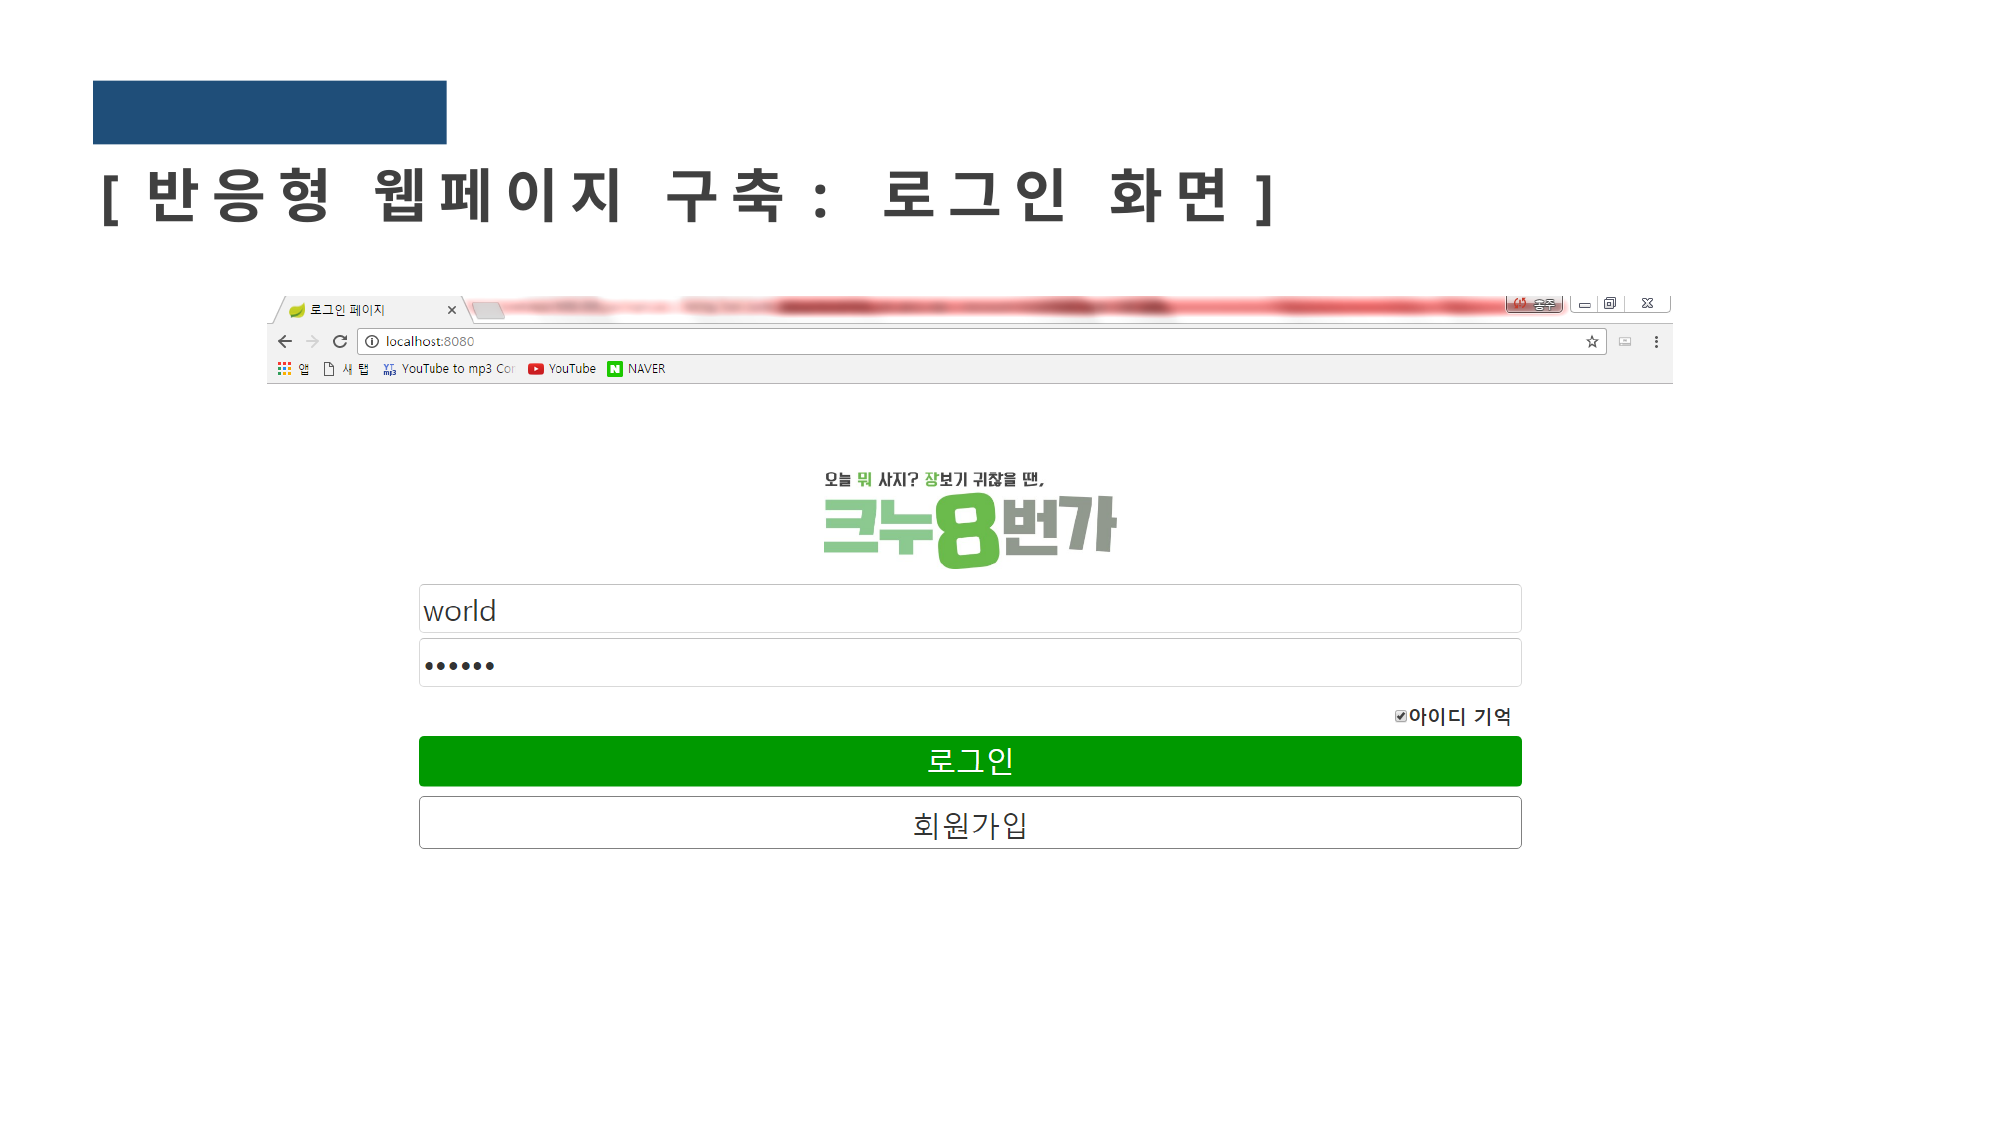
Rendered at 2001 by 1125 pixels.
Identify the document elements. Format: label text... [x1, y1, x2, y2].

picture [266, 295, 1674, 977]
text_box [반응형 웹페이지 구축: 로그인 화면] [93, 151, 1860, 237]
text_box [92, 80, 447, 145]
